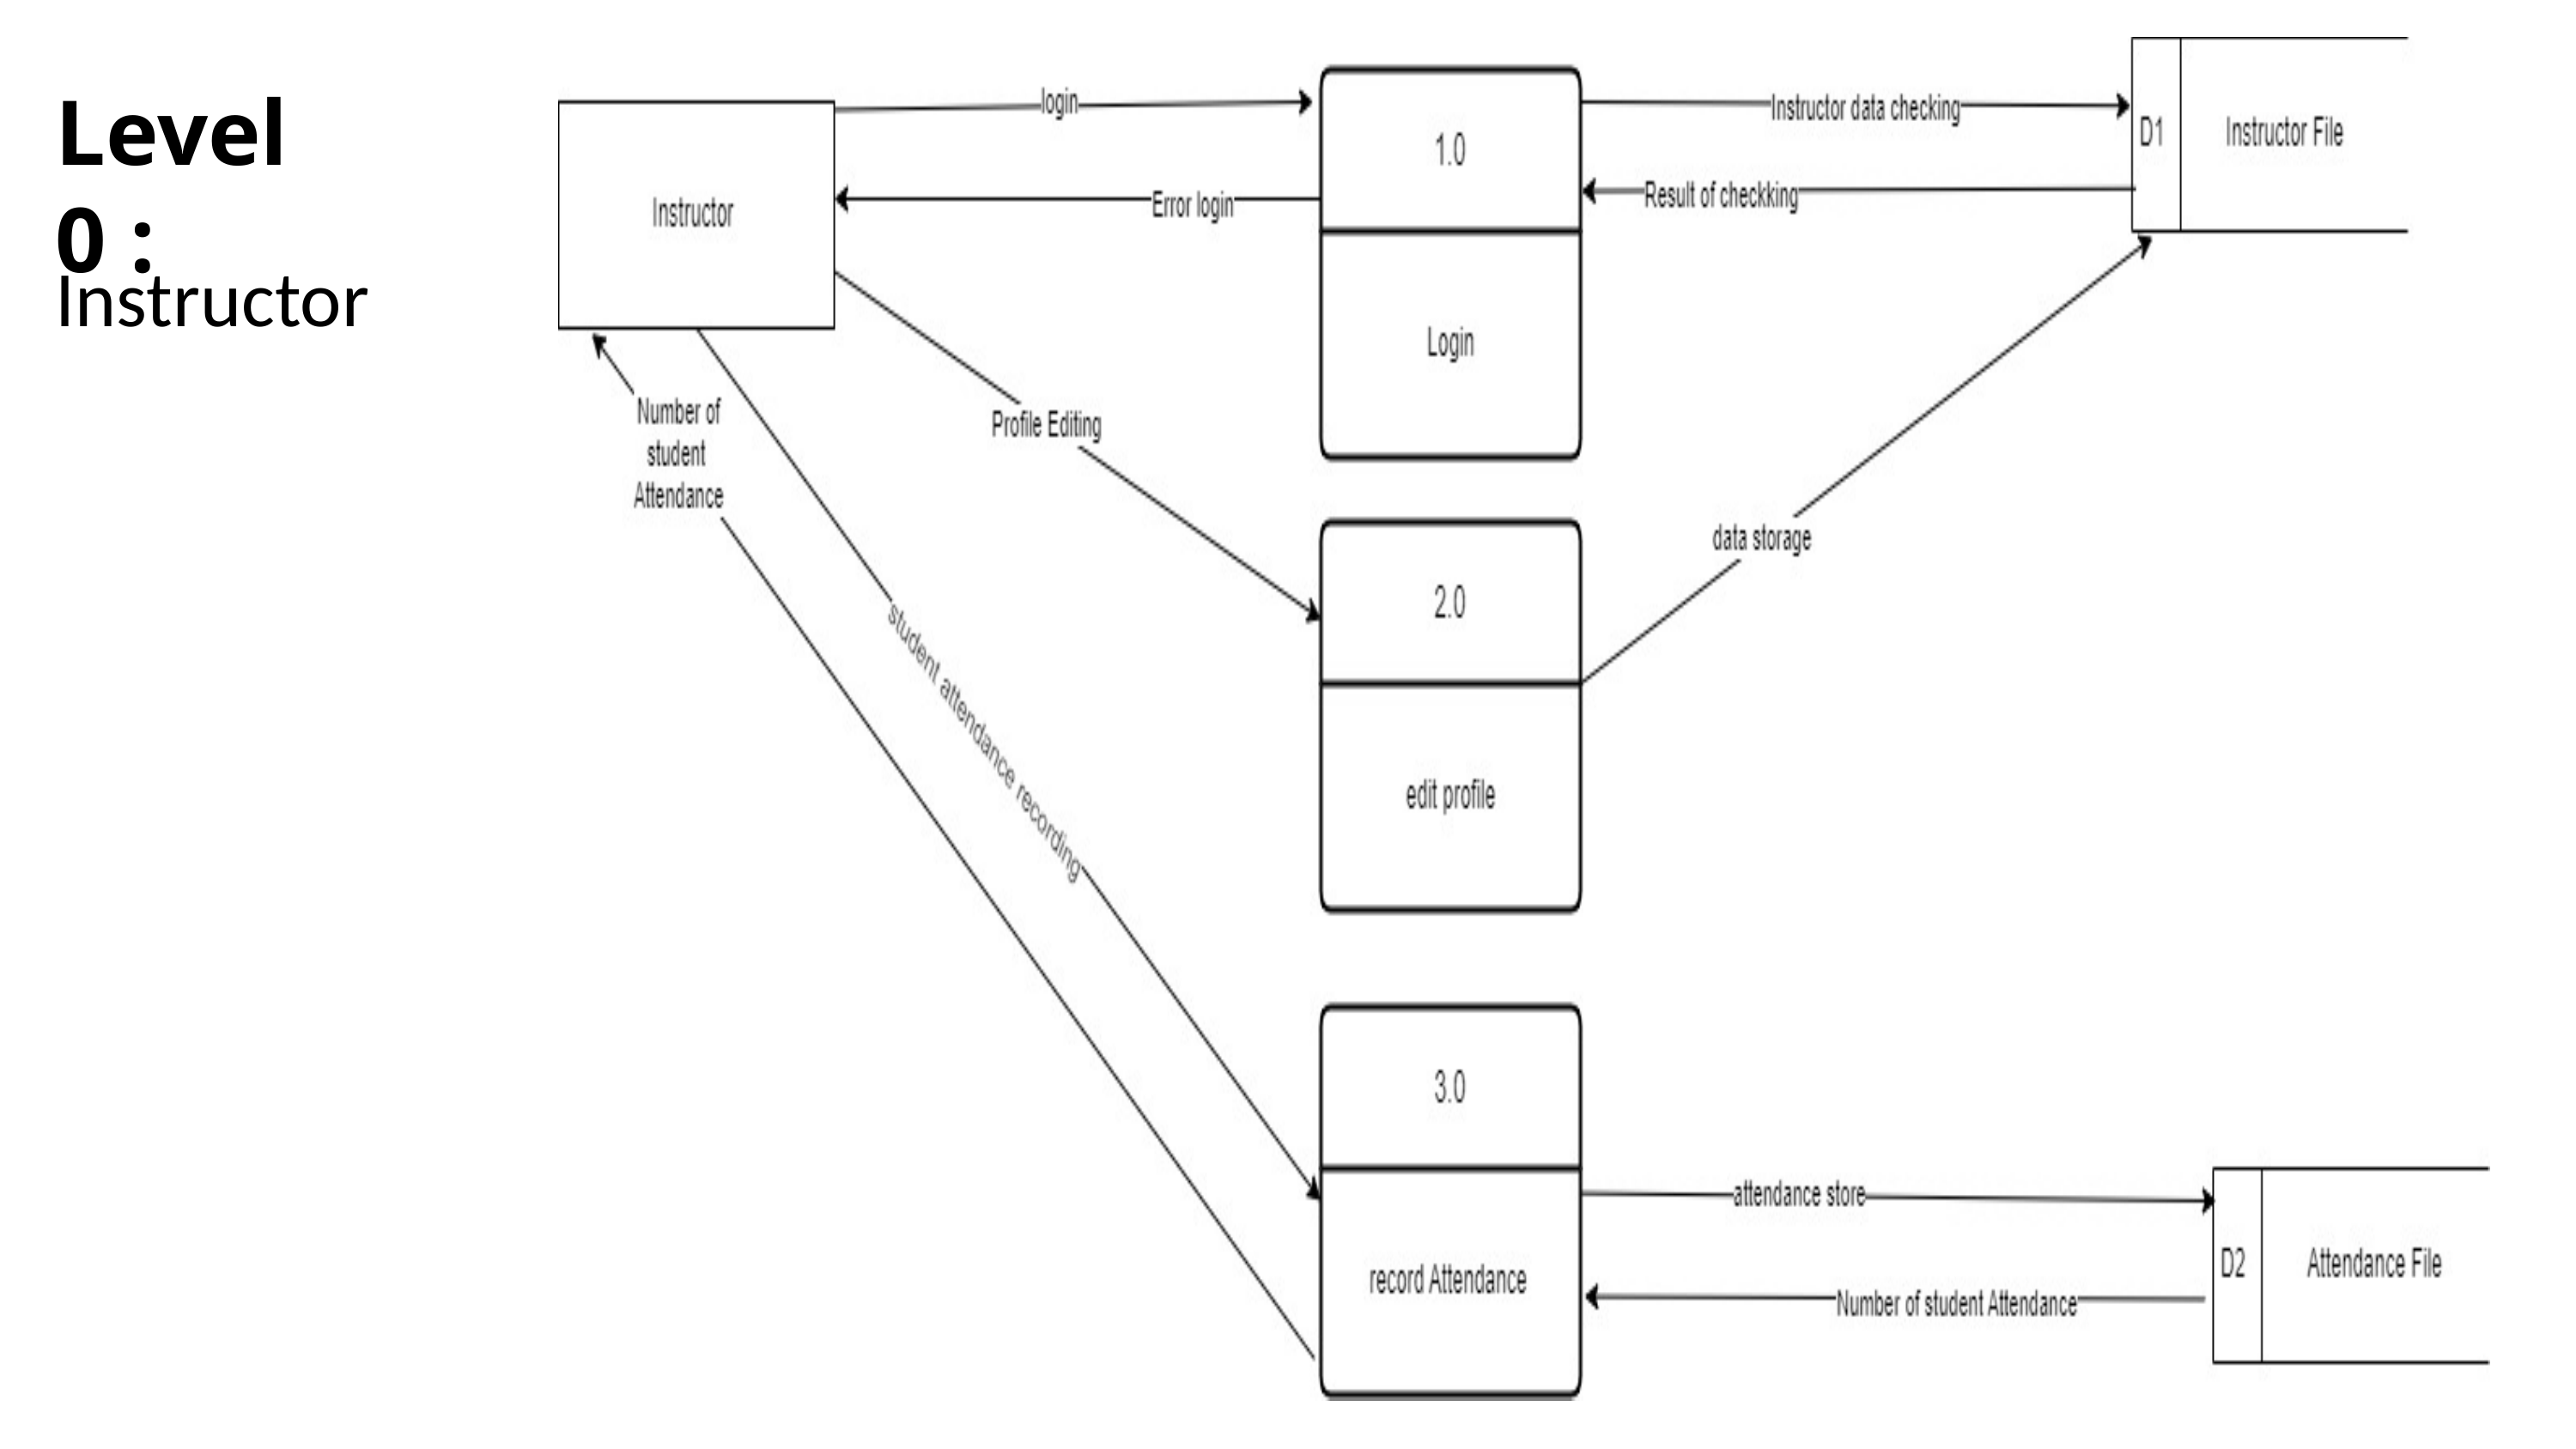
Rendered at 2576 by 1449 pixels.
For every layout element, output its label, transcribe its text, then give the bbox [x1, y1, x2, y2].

picture [557, 37, 2491, 1401]
text_box Level 0 : [43, 70, 416, 404]
text_box Instructor [43, 241, 398, 349]
